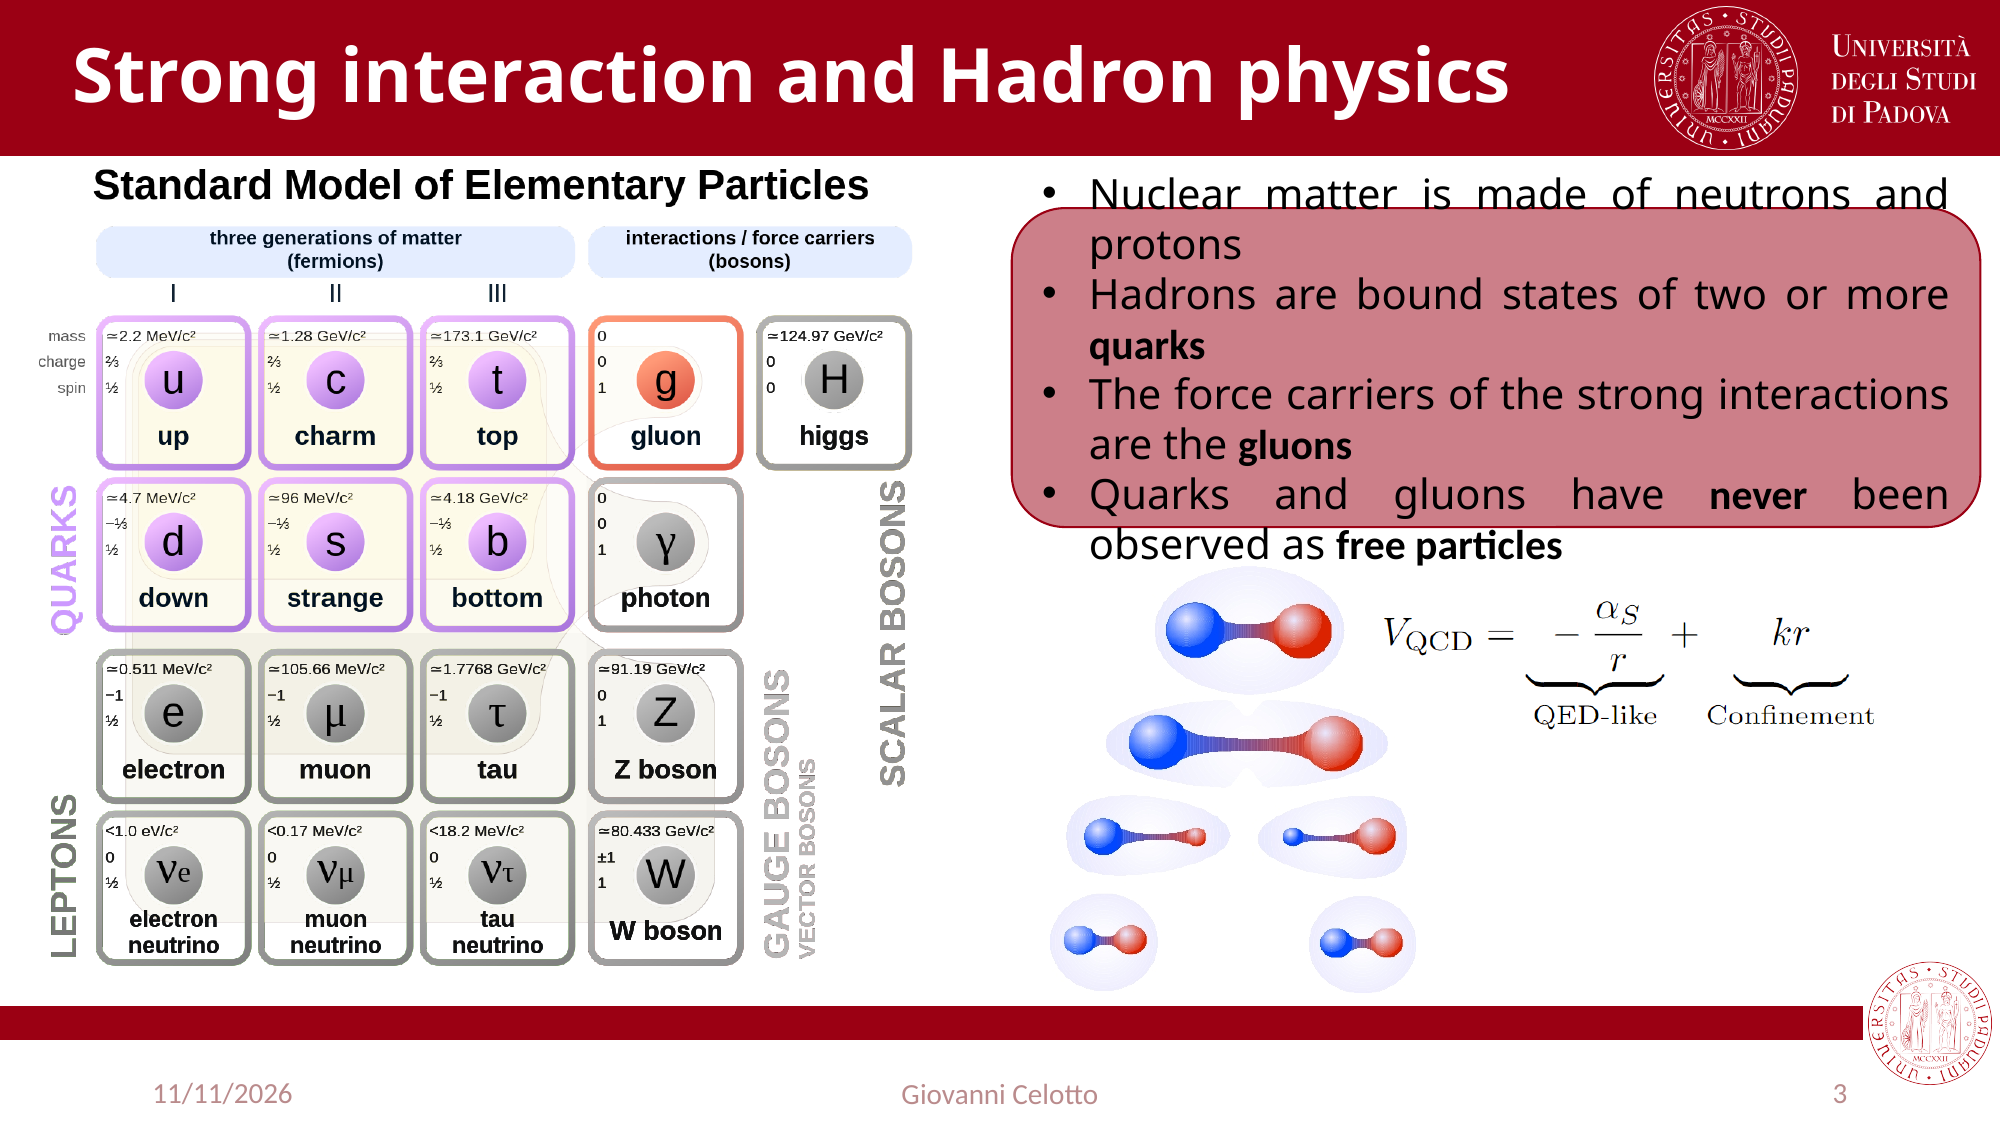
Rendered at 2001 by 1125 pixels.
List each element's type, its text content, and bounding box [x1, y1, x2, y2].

picture [1049, 566, 1946, 993]
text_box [31, 302, 931, 1002]
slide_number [137, 1062, 588, 1123]
slide_number 2 [1412, 1062, 1863, 1123]
text_box Nuclear matter is made of neutrons and protons Hadrons are bound states of two or more quarks The force carriers of the strong interactions are the gluons Quarks and gluons have never been observed as free particles [1010, 207, 1982, 529]
title Strong interaction and Hadron physics [57, 0, 1655, 156]
footer Giovanni Celotto [662, 1062, 1338, 1123]
picture [31, 137, 931, 302]
picture [1655, 6, 1976, 150]
picture [1867, 960, 1993, 1086]
